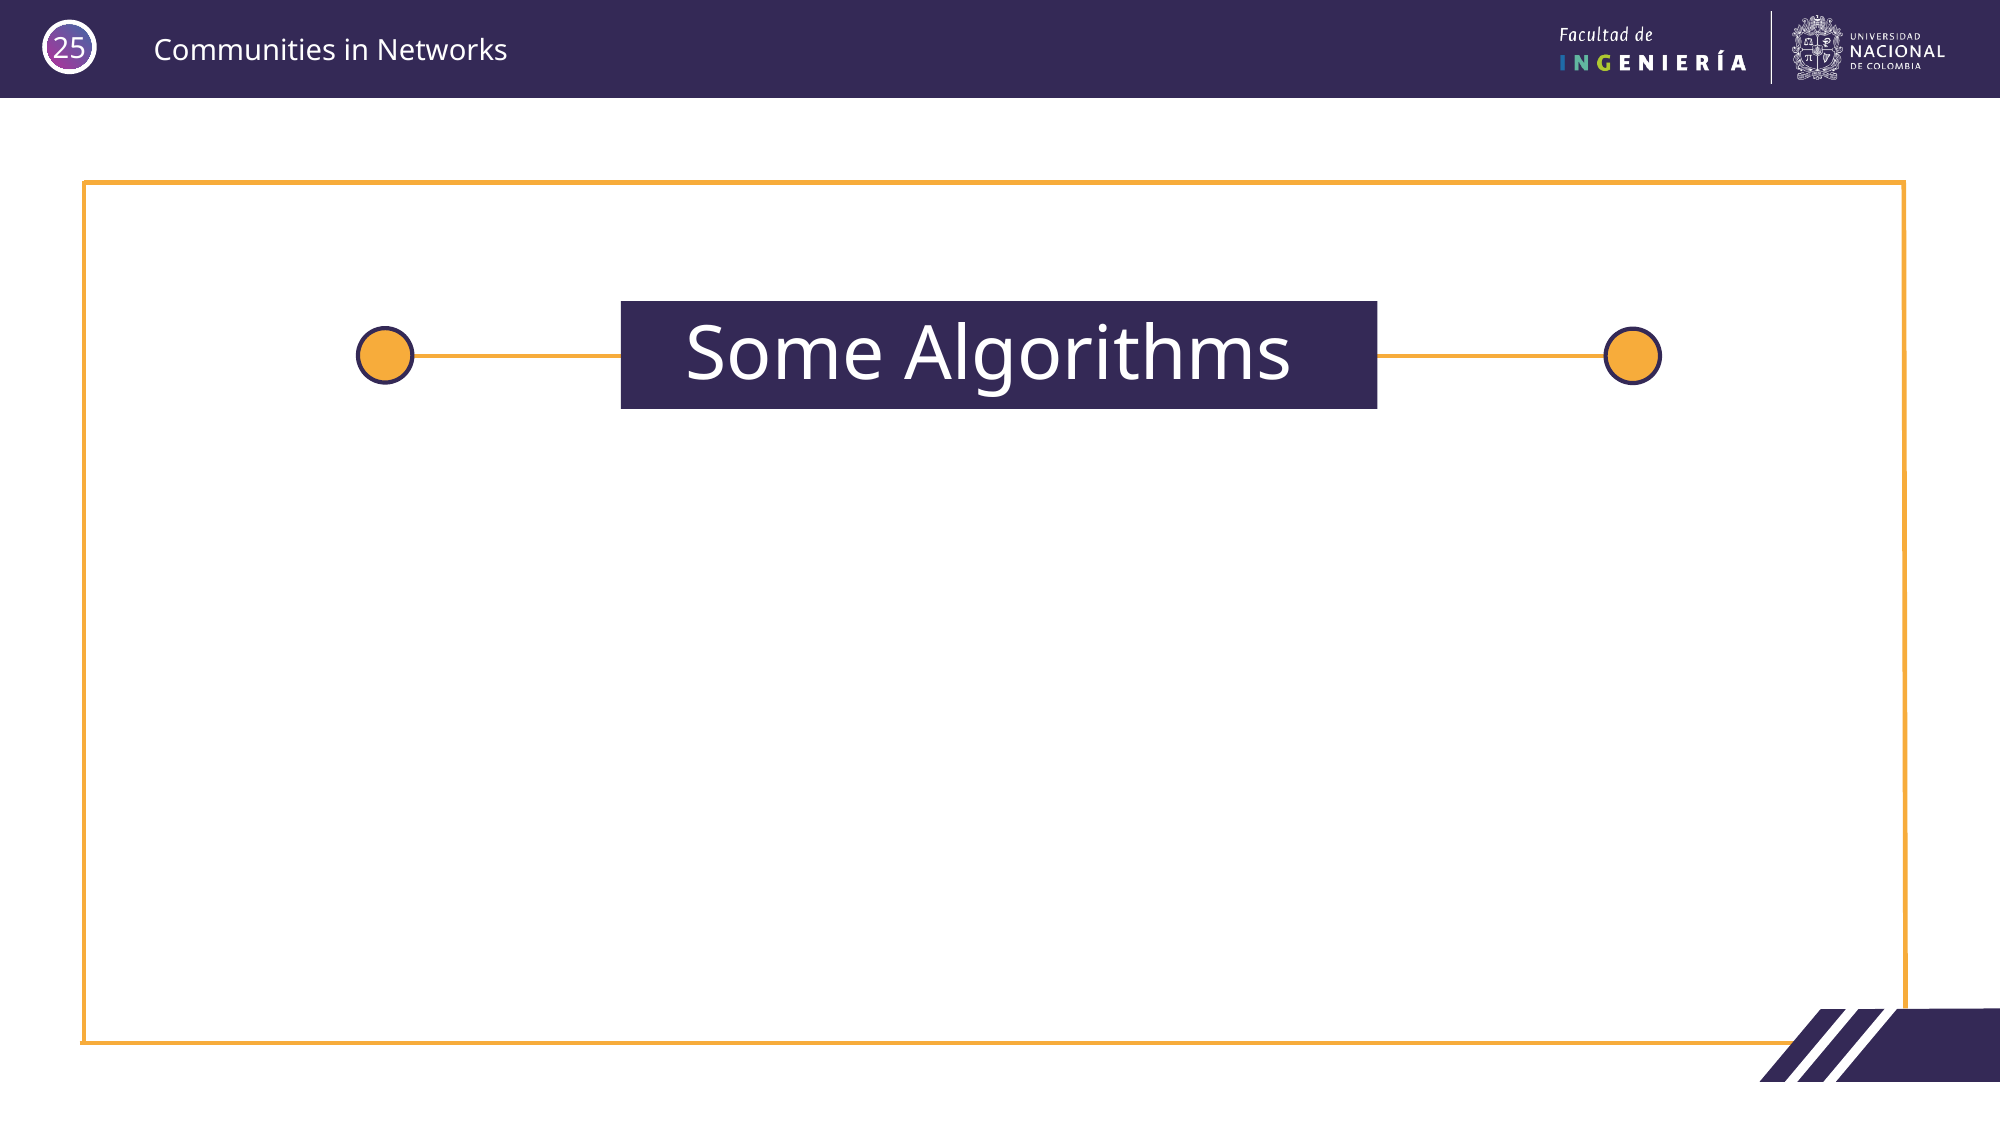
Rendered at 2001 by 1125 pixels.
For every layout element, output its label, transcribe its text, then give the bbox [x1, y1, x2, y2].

picture [1559, 11, 1957, 84]
title Some Algorithms [620, 301, 1378, 409]
slide_number 25 [42, 29, 97, 65]
